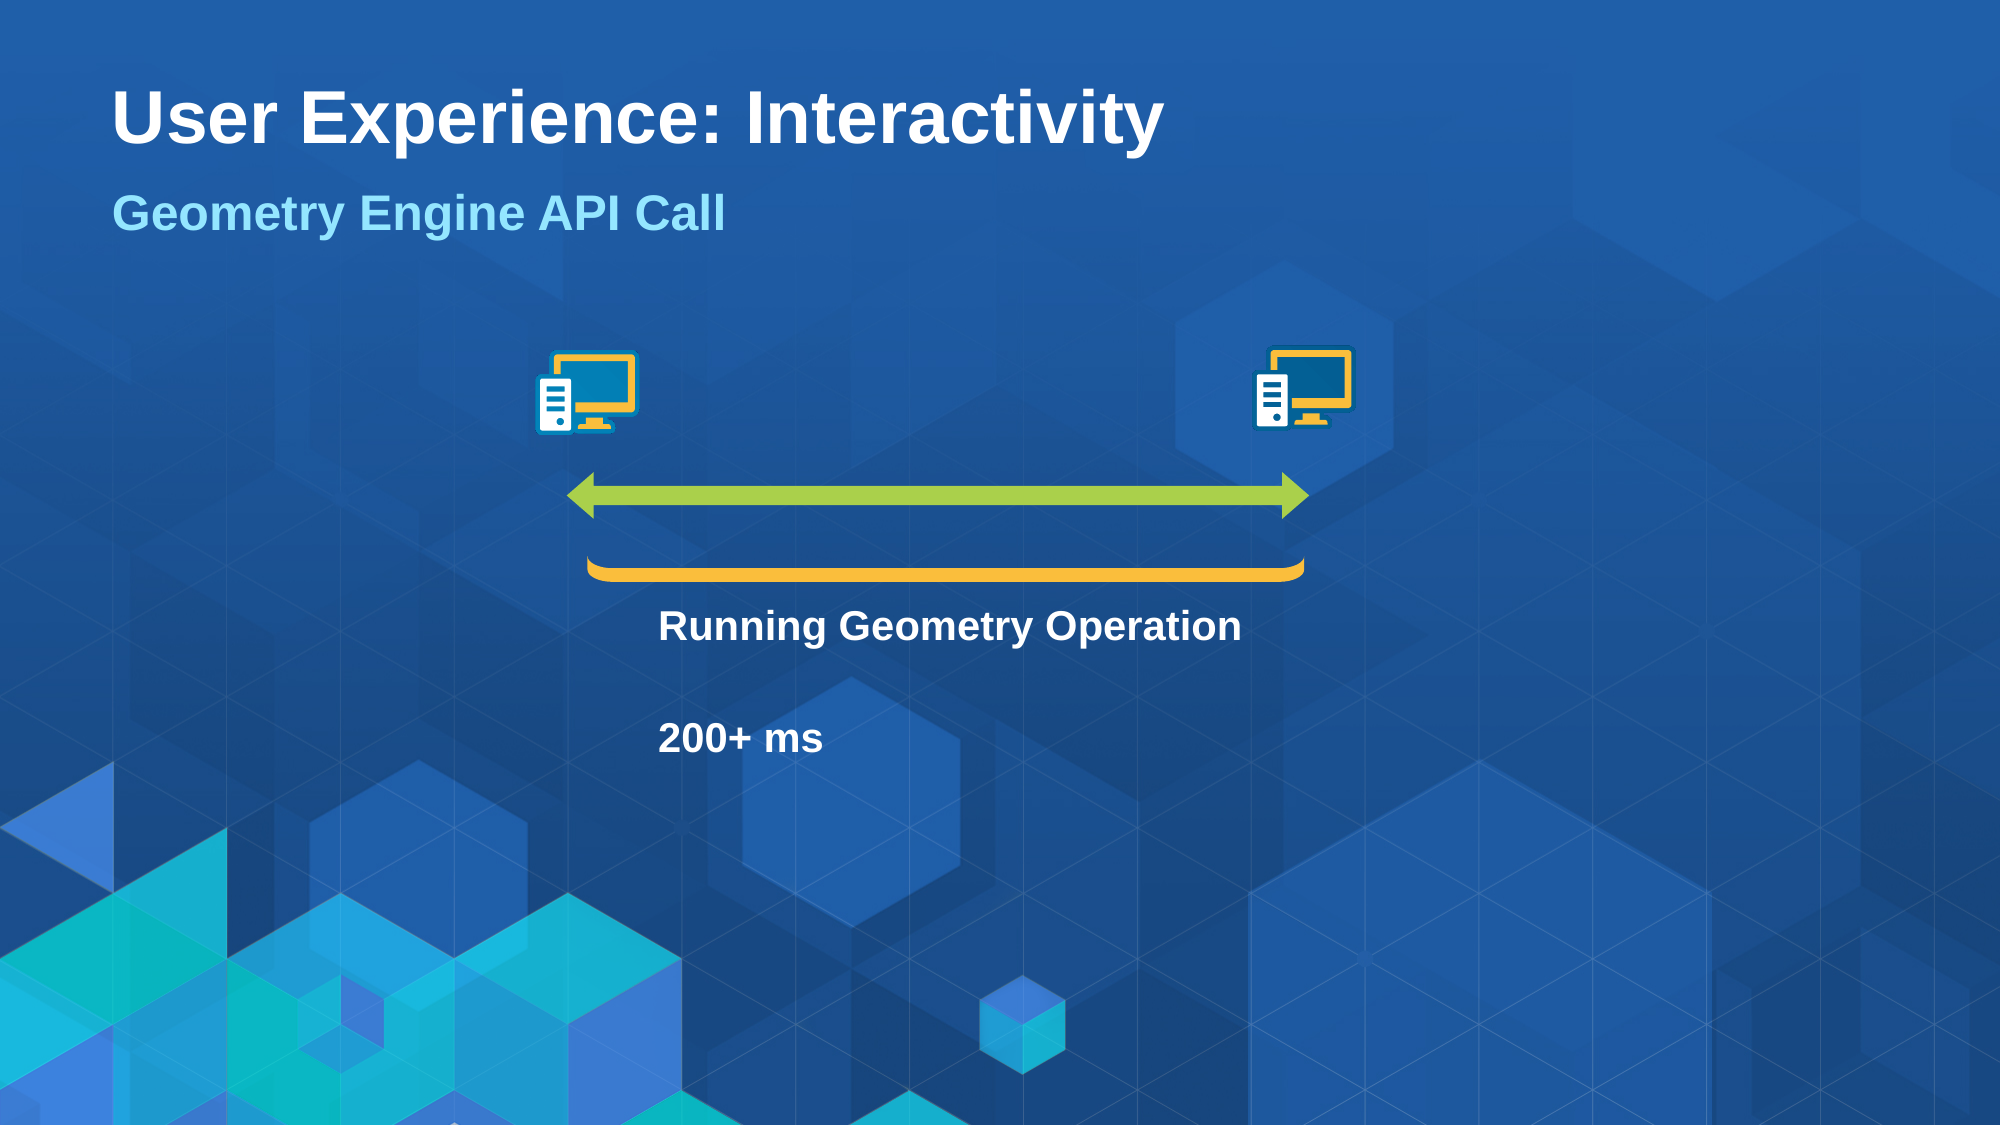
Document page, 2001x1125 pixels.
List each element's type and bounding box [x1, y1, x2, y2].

text_box [1252, 345, 1356, 431]
picture [0, 0, 2000, 1125]
text_box [535, 349, 640, 436]
